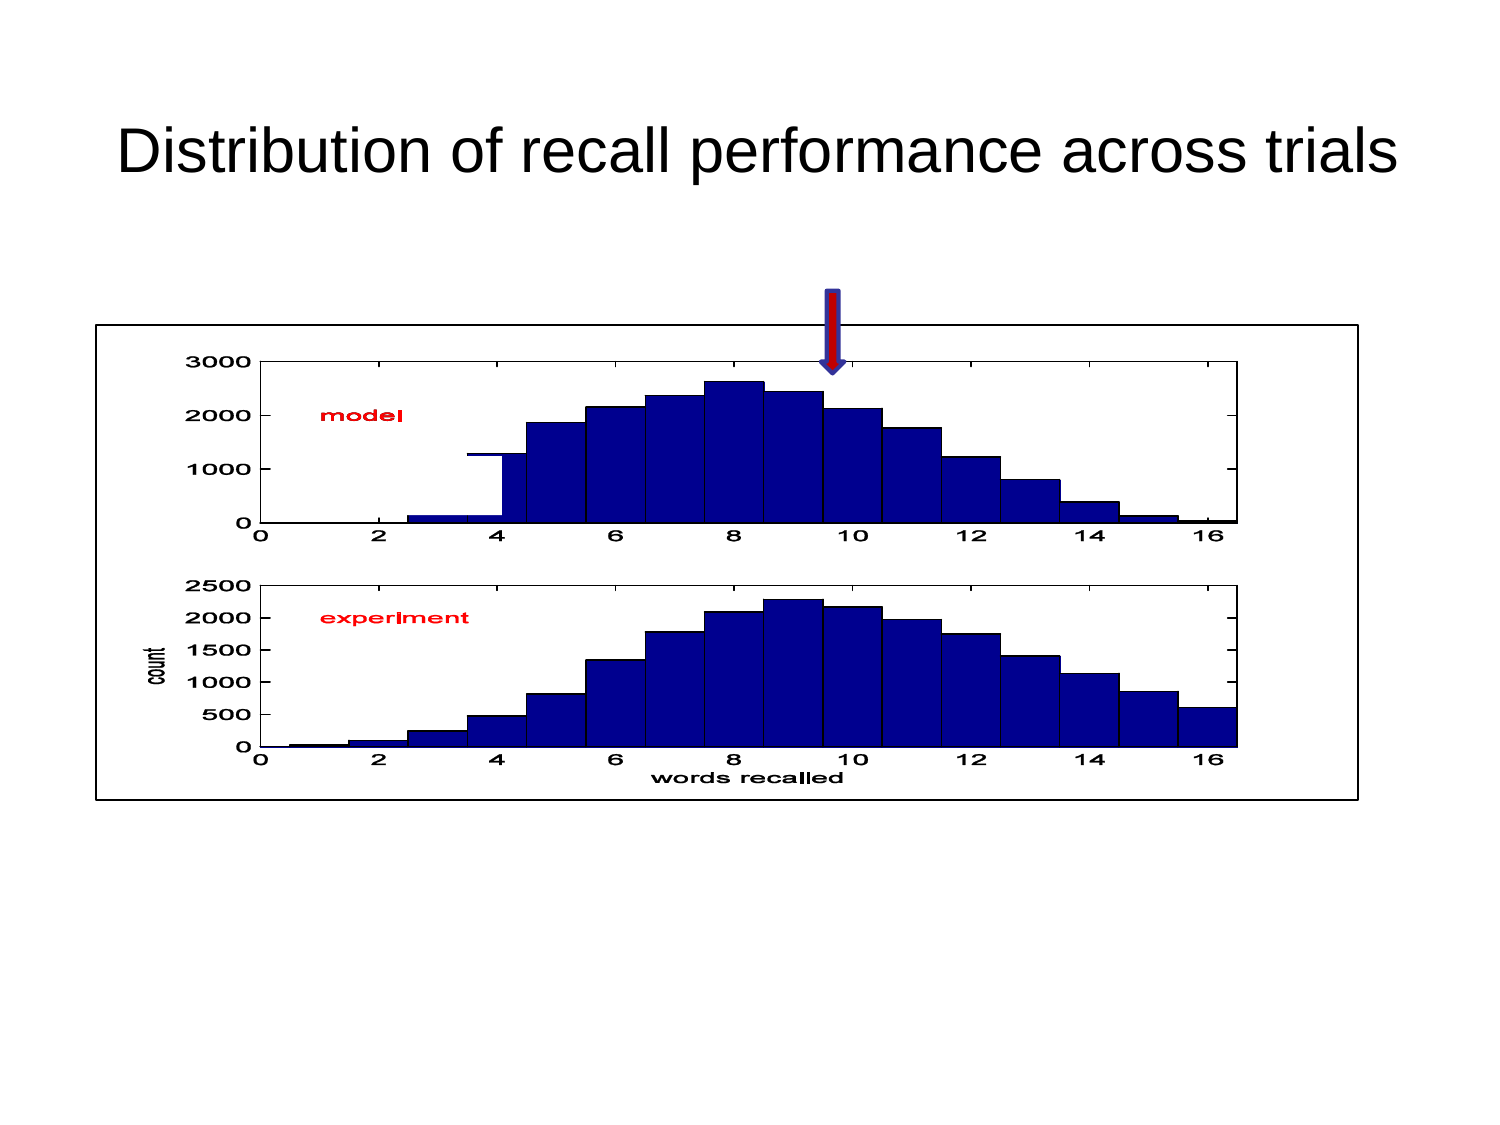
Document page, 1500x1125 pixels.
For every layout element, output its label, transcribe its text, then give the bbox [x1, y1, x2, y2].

text_box [824, 288, 841, 324]
picture [96, 326, 1358, 799]
title Distribution of recall performance across trials [75, 91, 1425, 279]
